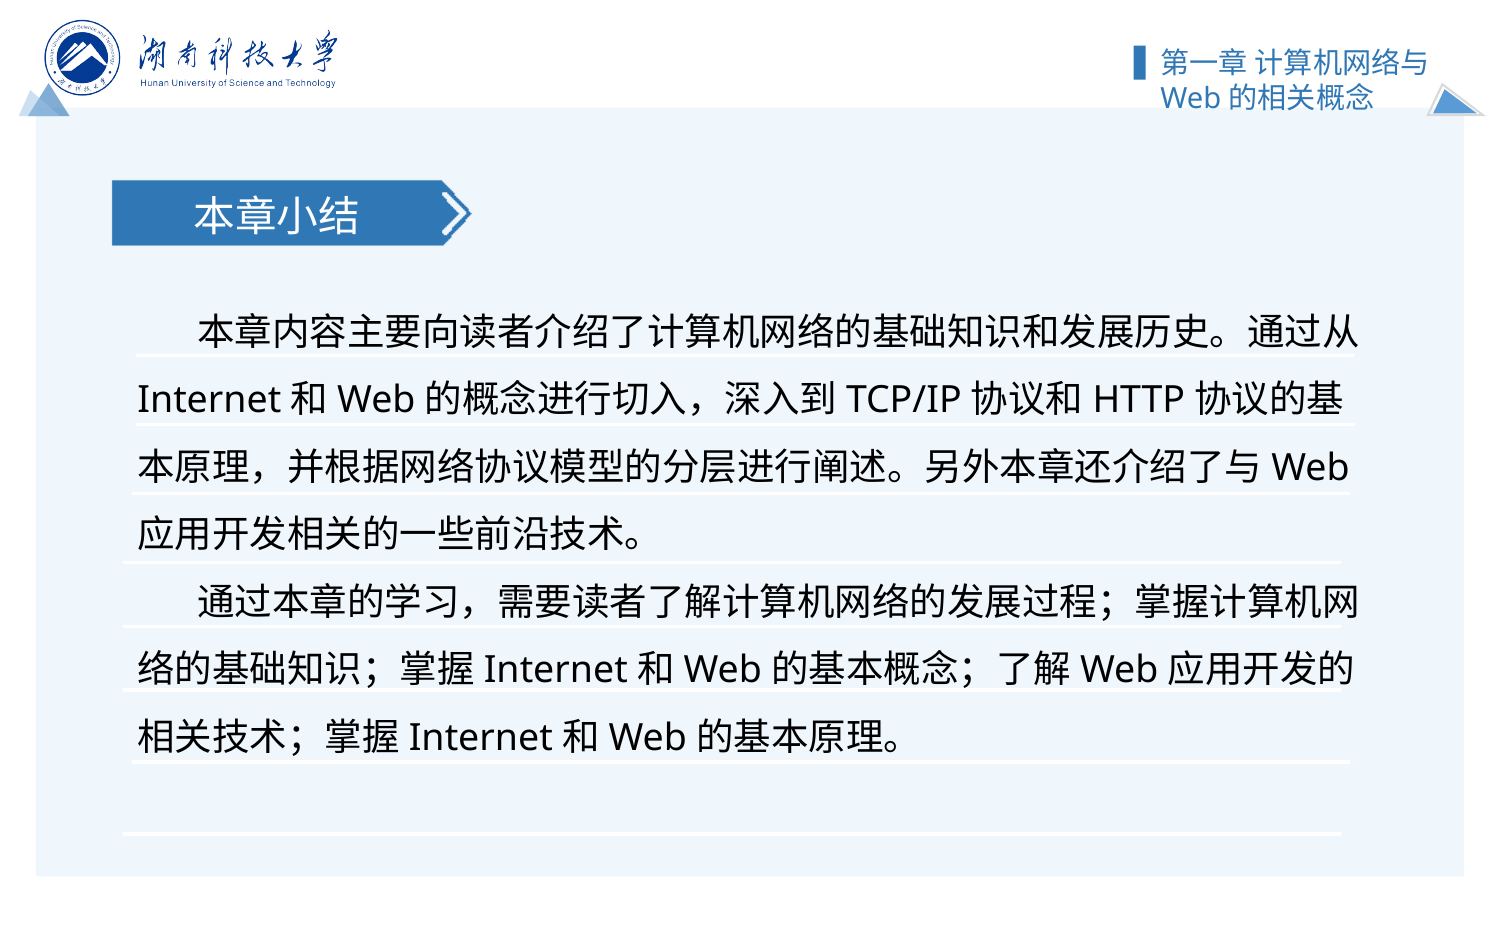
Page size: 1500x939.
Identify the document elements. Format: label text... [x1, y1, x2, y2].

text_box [1133, 37, 1486, 124]
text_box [18, 83, 1133, 117]
text_box 本章内容主要向读者介绍了计算机网络的基础知识和发展历史。通过从Internet和Web的概念进行切入，深入到TCP/IP协议和HTTP协议的基本原理，并根据网络协议模型的分层进行阐述。另外本章还介绍了与Web应用开发相关的一些前沿技术。 通过本章的学习，需要读者了解计算机网络的发展过程；掌握计算机网络的基础知识；掌握Internet和Web的基本概念；了解Web应用开发的相关技术；掌握Internet和Web的基本原理。 [122, 278, 1378, 833]
text_box [35, 117, 1465, 878]
picture [23, 16, 348, 99]
picture [98, 163, 485, 265]
